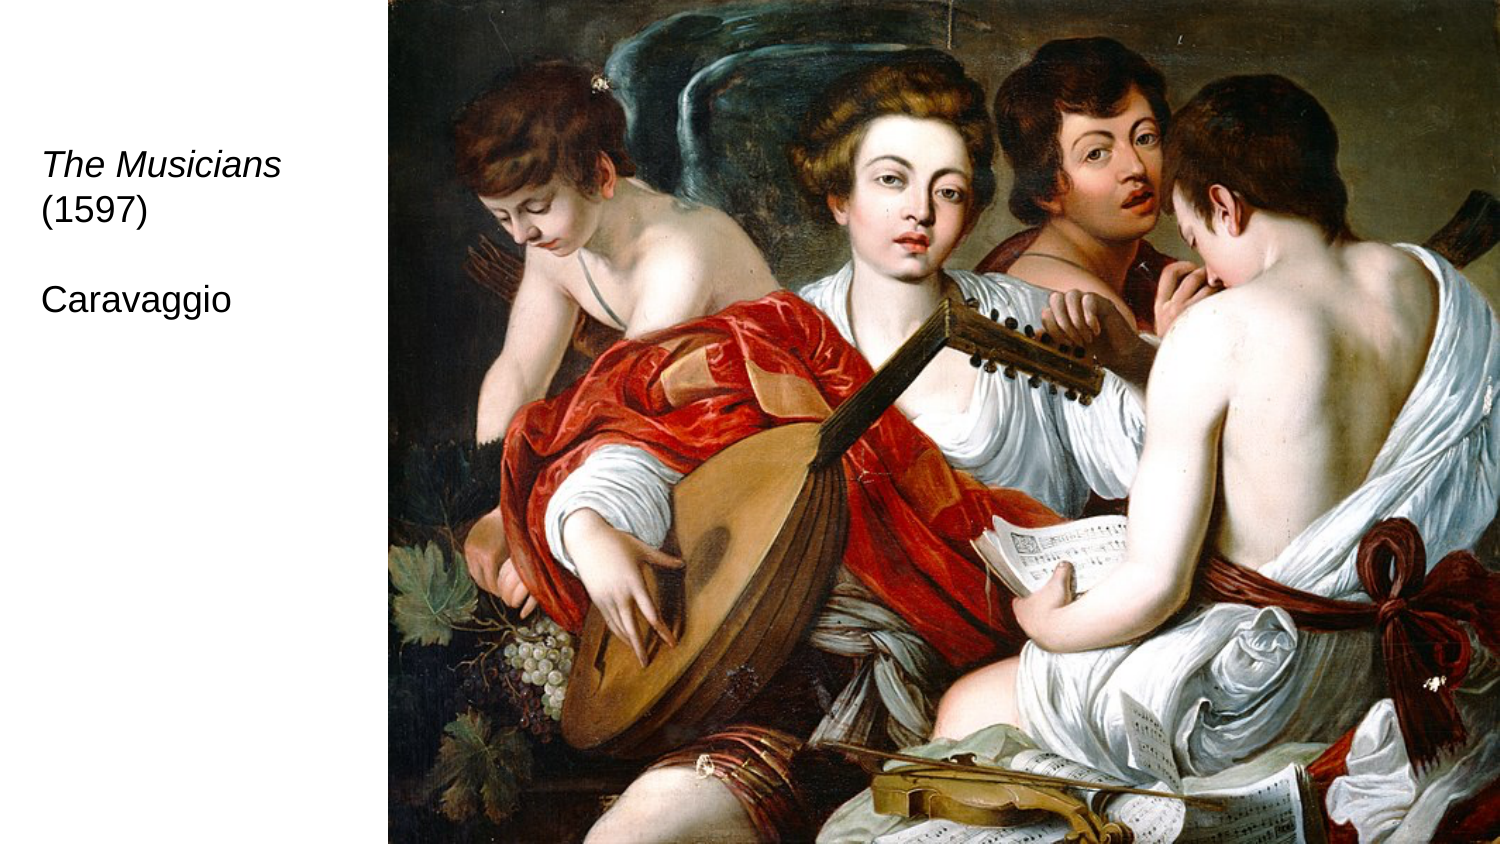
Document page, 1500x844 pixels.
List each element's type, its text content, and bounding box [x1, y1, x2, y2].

text_box The Musicians (1597) Caravaggio [25, 125, 362, 391]
picture [388, 0, 1500, 844]
